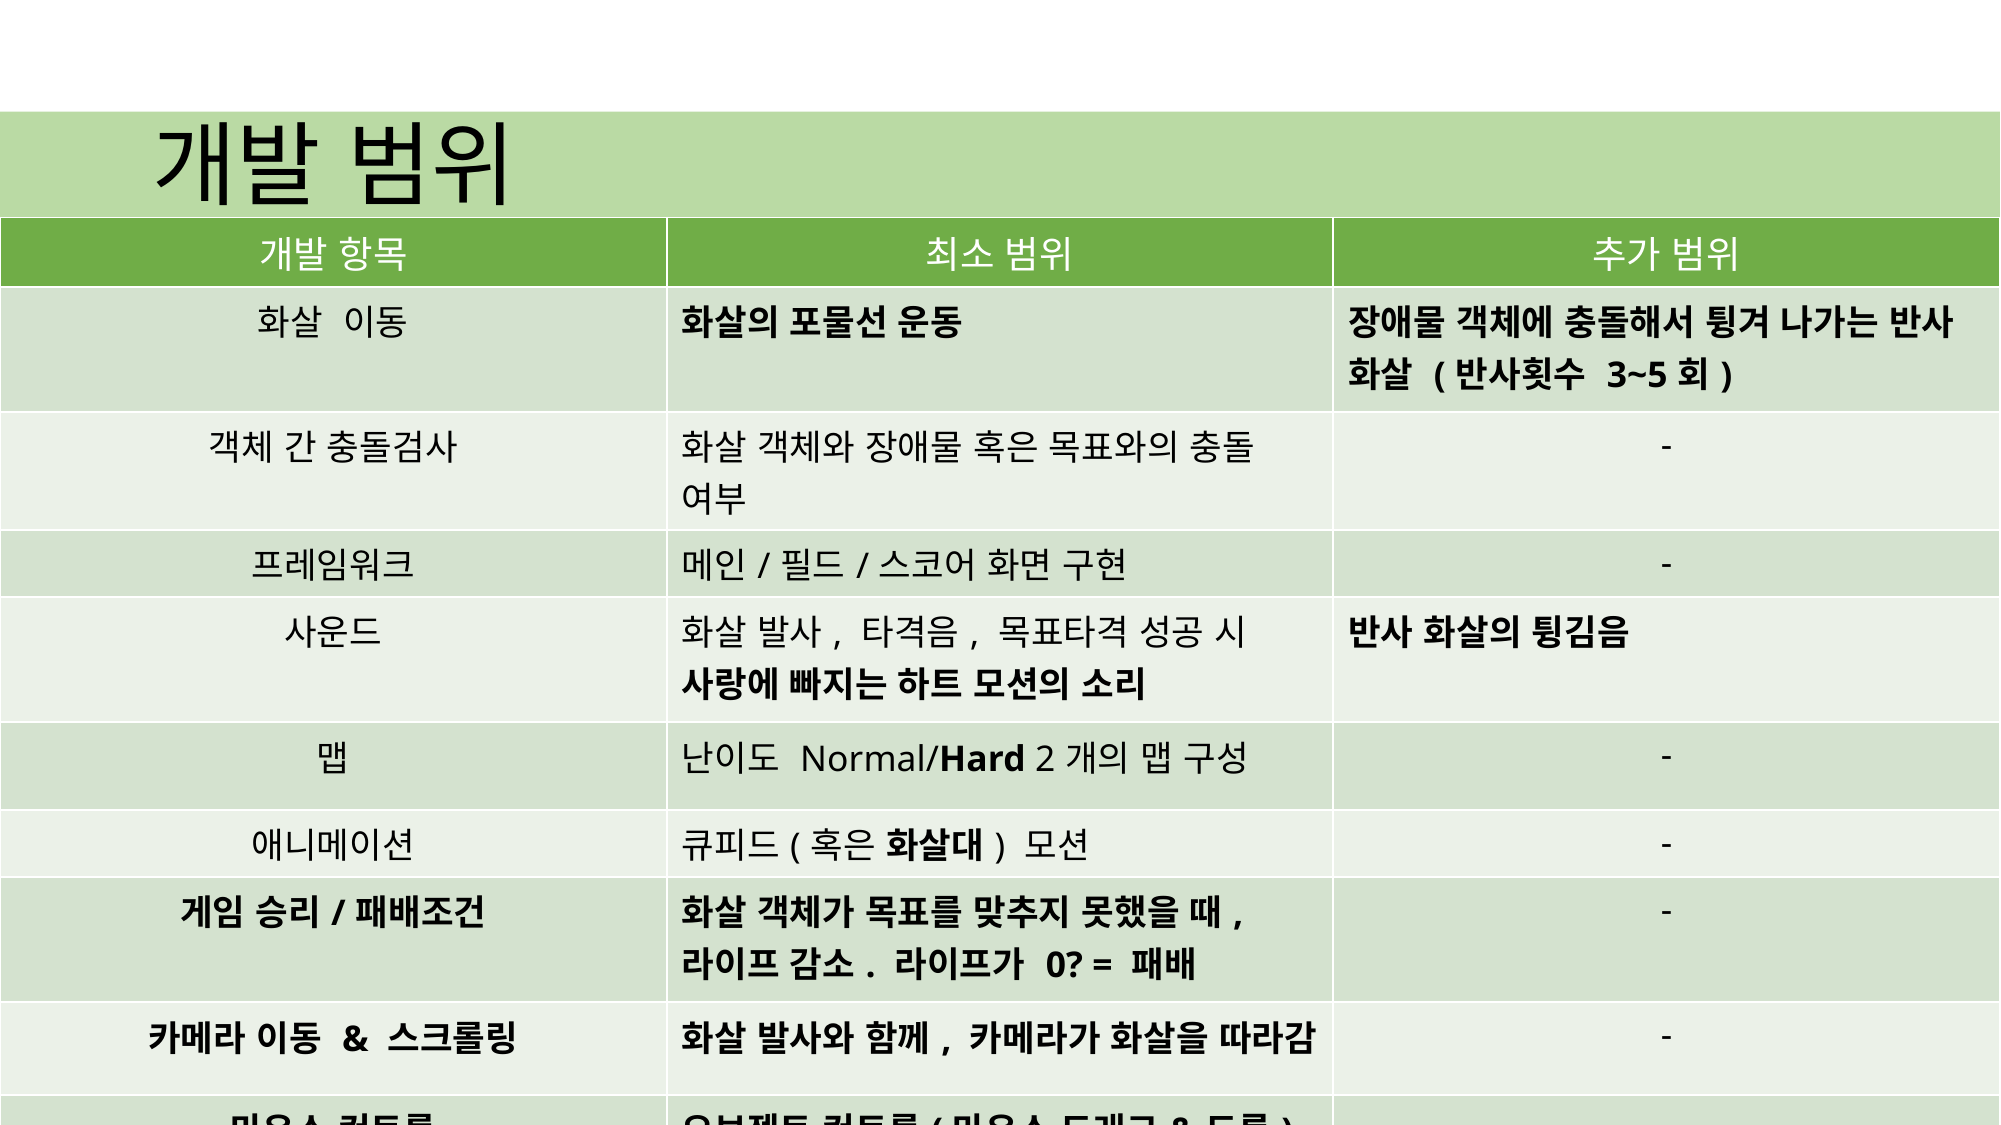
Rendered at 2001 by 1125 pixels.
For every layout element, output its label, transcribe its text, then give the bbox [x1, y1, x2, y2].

table_cell 오브젝트 컨트롤(마우스 드래그&드롭) [668, 1096, 1332, 1125]
table_cell 맵 [1, 723, 666, 809]
table_cell 화살 발사와 함께, 카메라가 화살을 따라감 [668, 1003, 1332, 1094]
table_cell 객체 간 충돌검사 [1, 413, 666, 529]
table_header 추가 범위 [1334, 218, 1999, 286]
table_cell - [1334, 1096, 1999, 1125]
table_cell 화살 발사, 타격음, 목표타격 성공 시 사랑에 빠지는 하트 모션의 소리 [668, 598, 1332, 721]
table_cell 큐피드(혹은 화살대) 모션 [668, 811, 1332, 876]
table_cell 화살 이동 [1, 288, 666, 411]
table_cell 화살 객체가 목표를 맞추지 못했을 때, 라이프 감소. 라이프가 0? = 패배 [668, 878, 1332, 1001]
table_cell 사운드 [1, 598, 666, 721]
table_cell 반사 화살의 튕김음 [1334, 598, 1999, 721]
table_cell 장애물 객체에 충돌해서 튕겨 나가는 반사 화살 (반사횟수 3~5회) [1334, 288, 1999, 411]
table_cell - [1334, 1003, 1999, 1094]
table_cell - [1334, 531, 1999, 596]
table_cell 프레임워크 [1, 531, 666, 596]
table_cell 난이도 Normal/Hard 2개의 맵 구성 [668, 723, 1332, 809]
text_box [1863, 111, 2000, 217]
table_cell - [1334, 811, 1999, 876]
table_cell 화살의 포물선 운동 [668, 288, 1332, 411]
table_cell 메인/필드/스코어 화면 구현 [668, 531, 1332, 596]
text_box [0, 111, 137, 217]
table_cell 카메라 이동 & 스크롤링 [1, 1003, 666, 1094]
table_header 개발 항목 [1, 218, 666, 286]
table_header 최소 범위 [668, 218, 1332, 286]
table_cell - [1334, 723, 1999, 809]
table_cell 게임 승리/패배조건 [1, 878, 666, 1001]
table_cell - [1334, 878, 1999, 1001]
table_cell 화살 객체와 장애물 혹은 목표와의 충돌 여부 [668, 413, 1332, 529]
table_cell 애니메이션 [1, 811, 666, 876]
title 개발 범위 [137, 59, 1863, 217]
table_cell 마우스 컨트롤 [1, 1096, 666, 1125]
table_cell - [1334, 413, 1999, 529]
